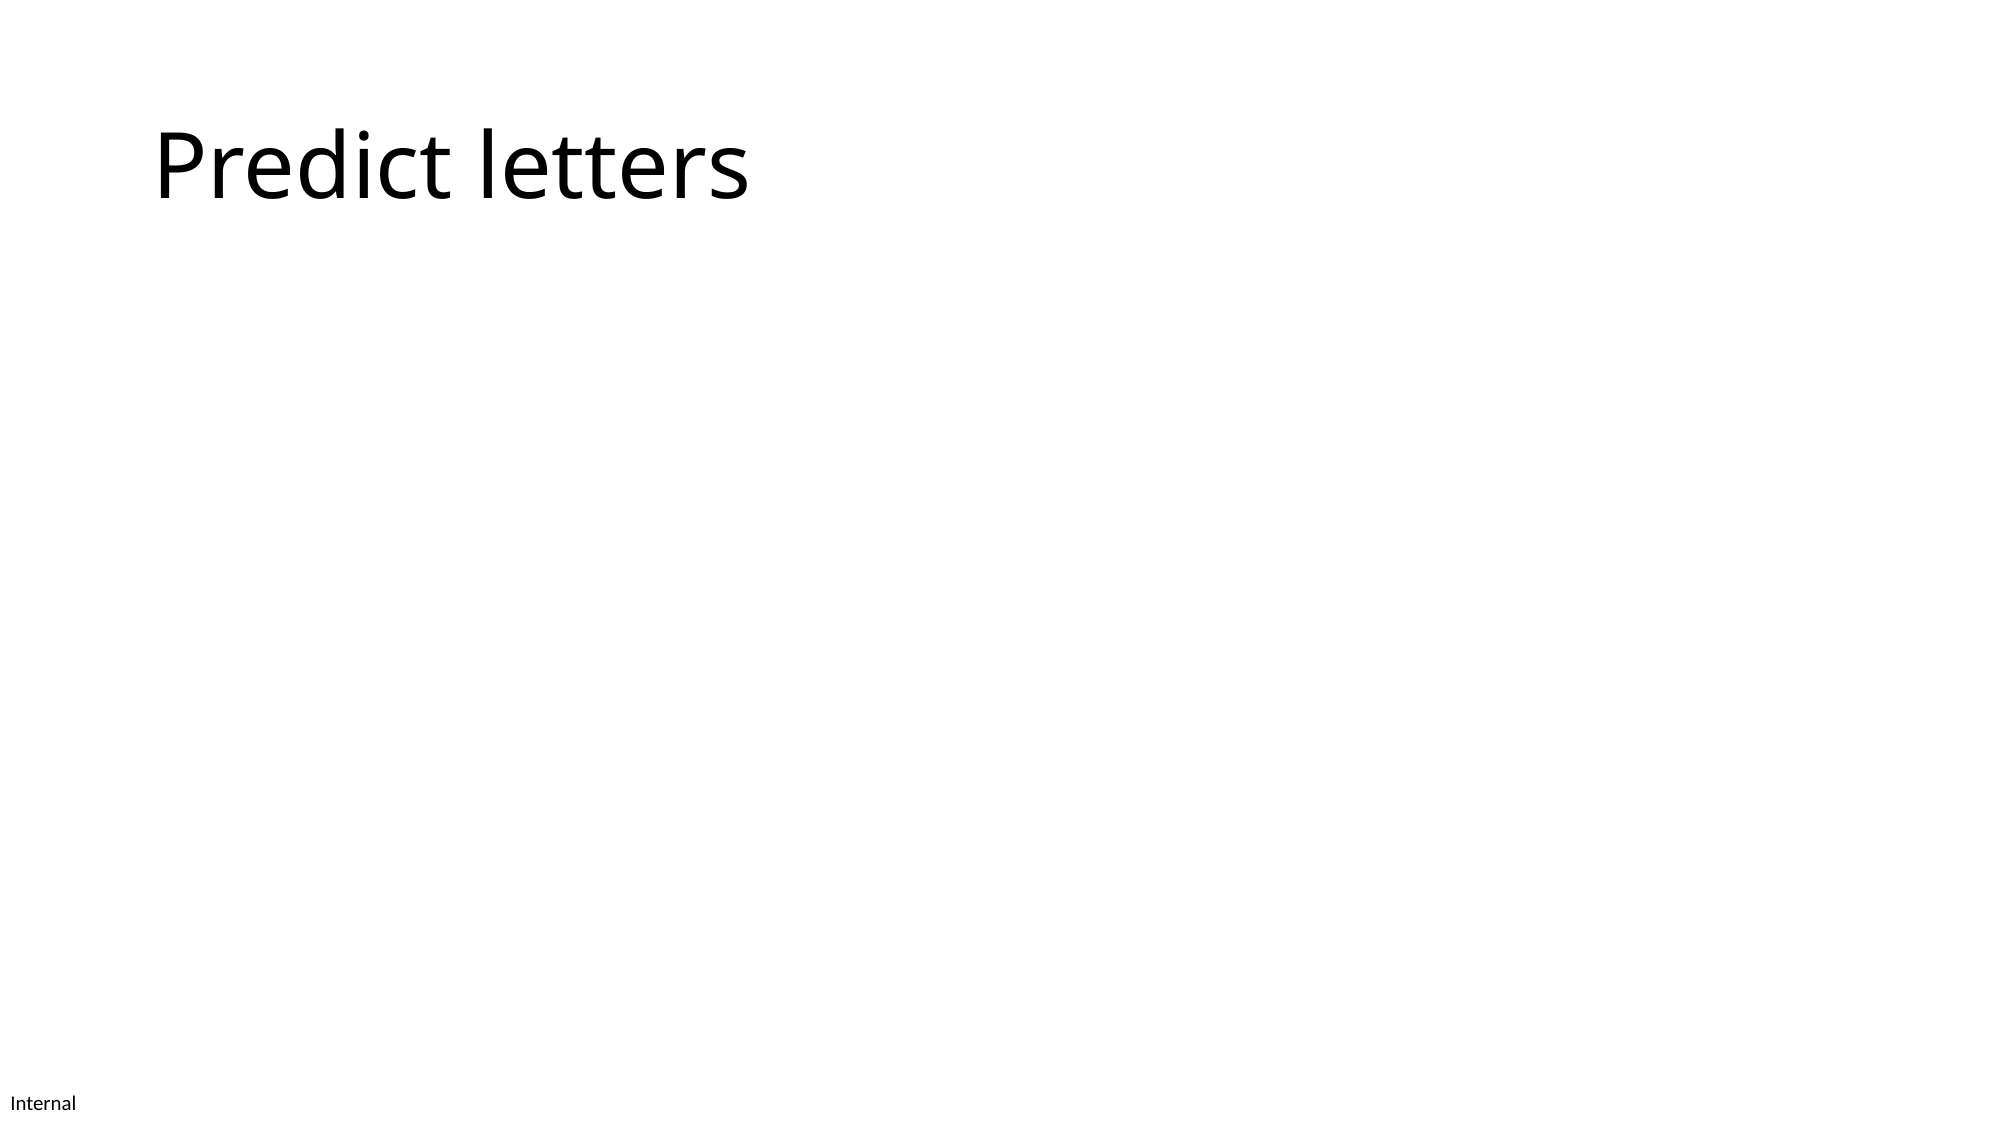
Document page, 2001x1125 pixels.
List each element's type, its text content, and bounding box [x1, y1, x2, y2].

title Predict letters [137, 59, 1863, 278]
